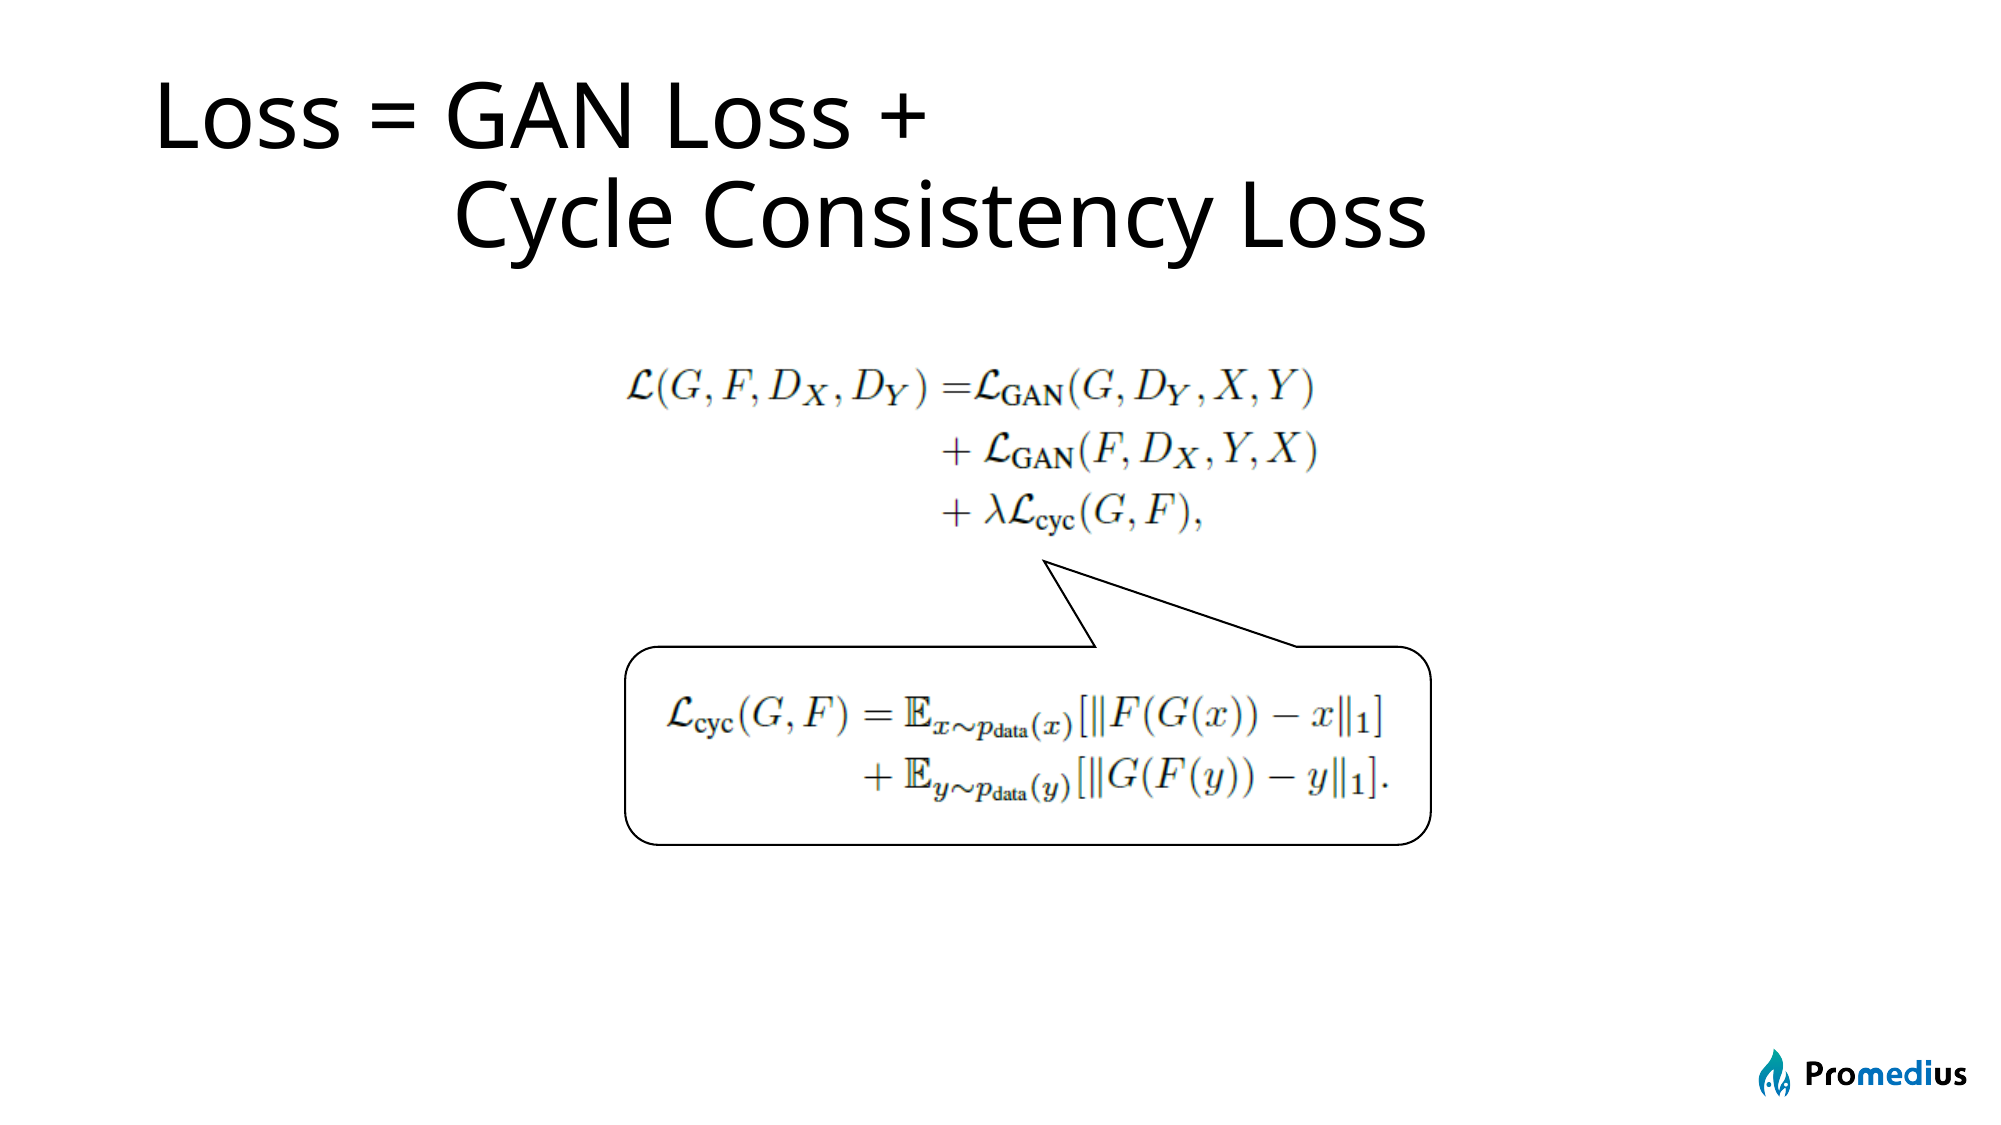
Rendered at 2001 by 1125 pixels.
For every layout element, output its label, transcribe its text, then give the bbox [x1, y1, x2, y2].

picture [1758, 1048, 1967, 1097]
picture [604, 338, 1355, 563]
title Loss = GAN Loss + Cycle Consistency Loss [137, 59, 1863, 278]
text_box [625, 646, 1431, 845]
